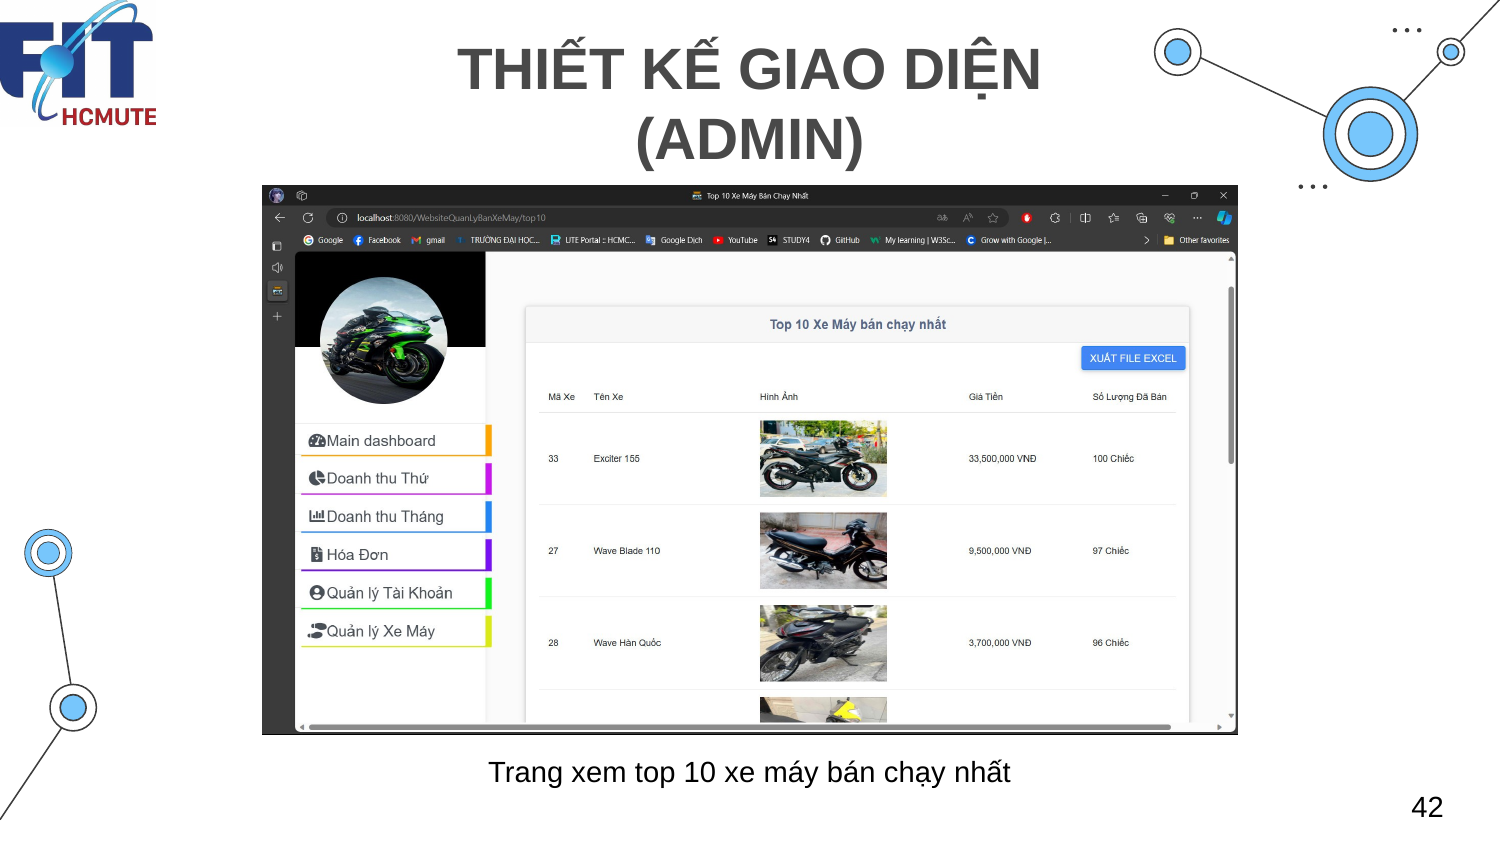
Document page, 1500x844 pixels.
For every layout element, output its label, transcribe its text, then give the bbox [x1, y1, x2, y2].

title THIẾT KẾ GIAO DIỆN (ADMIN) [354, 16, 1146, 111]
picture [0, 0, 156, 128]
text_box Trang xem top 10 xe máy bán chạy nhất [454, 746, 1046, 797]
picture [262, 185, 1238, 735]
text_box 42 [1396, 781, 1500, 831]
